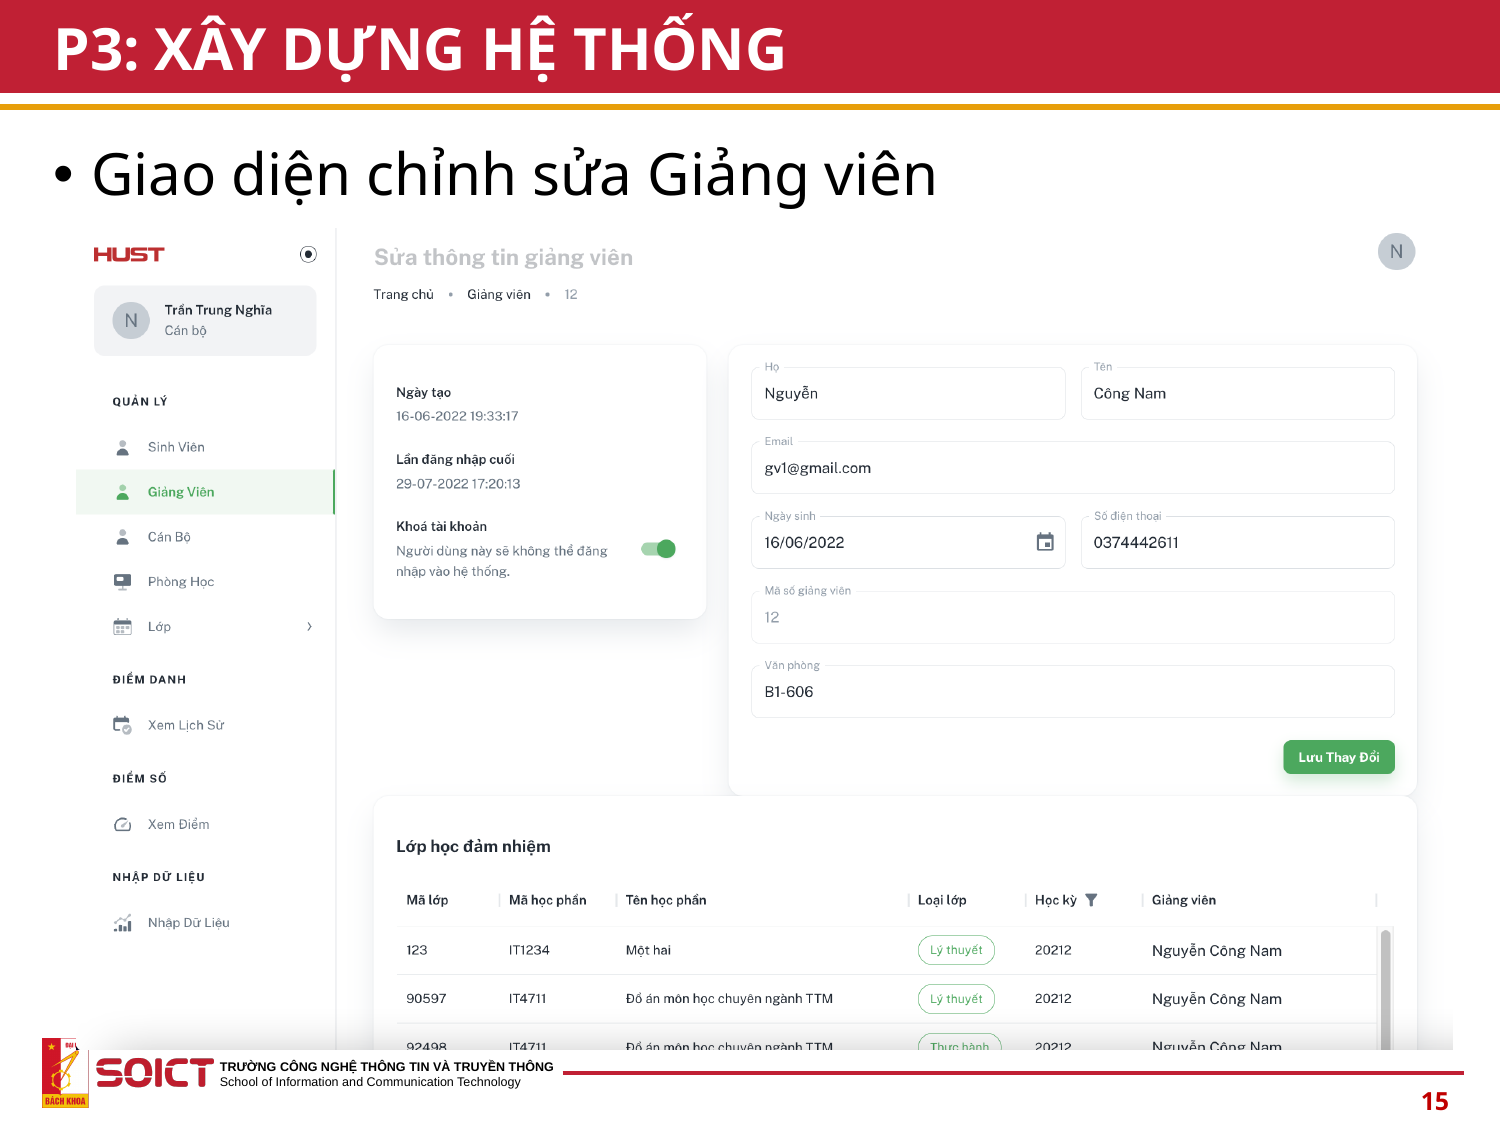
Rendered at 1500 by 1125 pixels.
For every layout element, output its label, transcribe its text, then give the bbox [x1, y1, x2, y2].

title P3: XÂY DỰNG HỆ THỐNG [38, 12, 1462, 87]
list Giao diện chỉnh sửa Giảng viên [38, 138, 1465, 223]
slide_number 15 [1126, 1078, 1464, 1124]
picture [42, 228, 1453, 1108]
